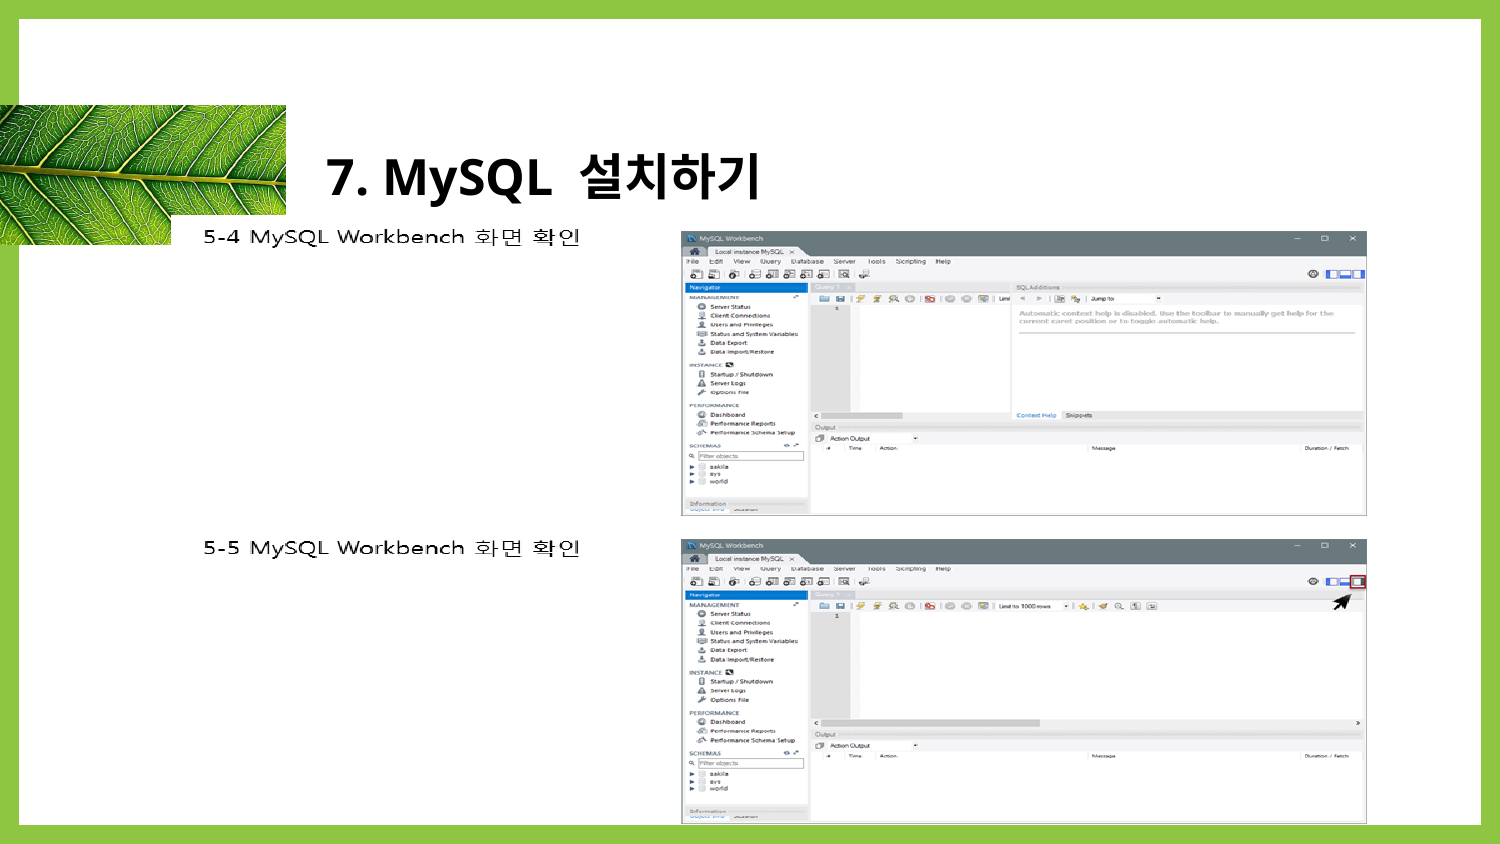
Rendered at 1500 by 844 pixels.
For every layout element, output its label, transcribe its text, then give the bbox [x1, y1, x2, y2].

picture [0, 105, 1399, 825]
title 7. MySQL 설치하기 [315, 97, 1363, 213]
